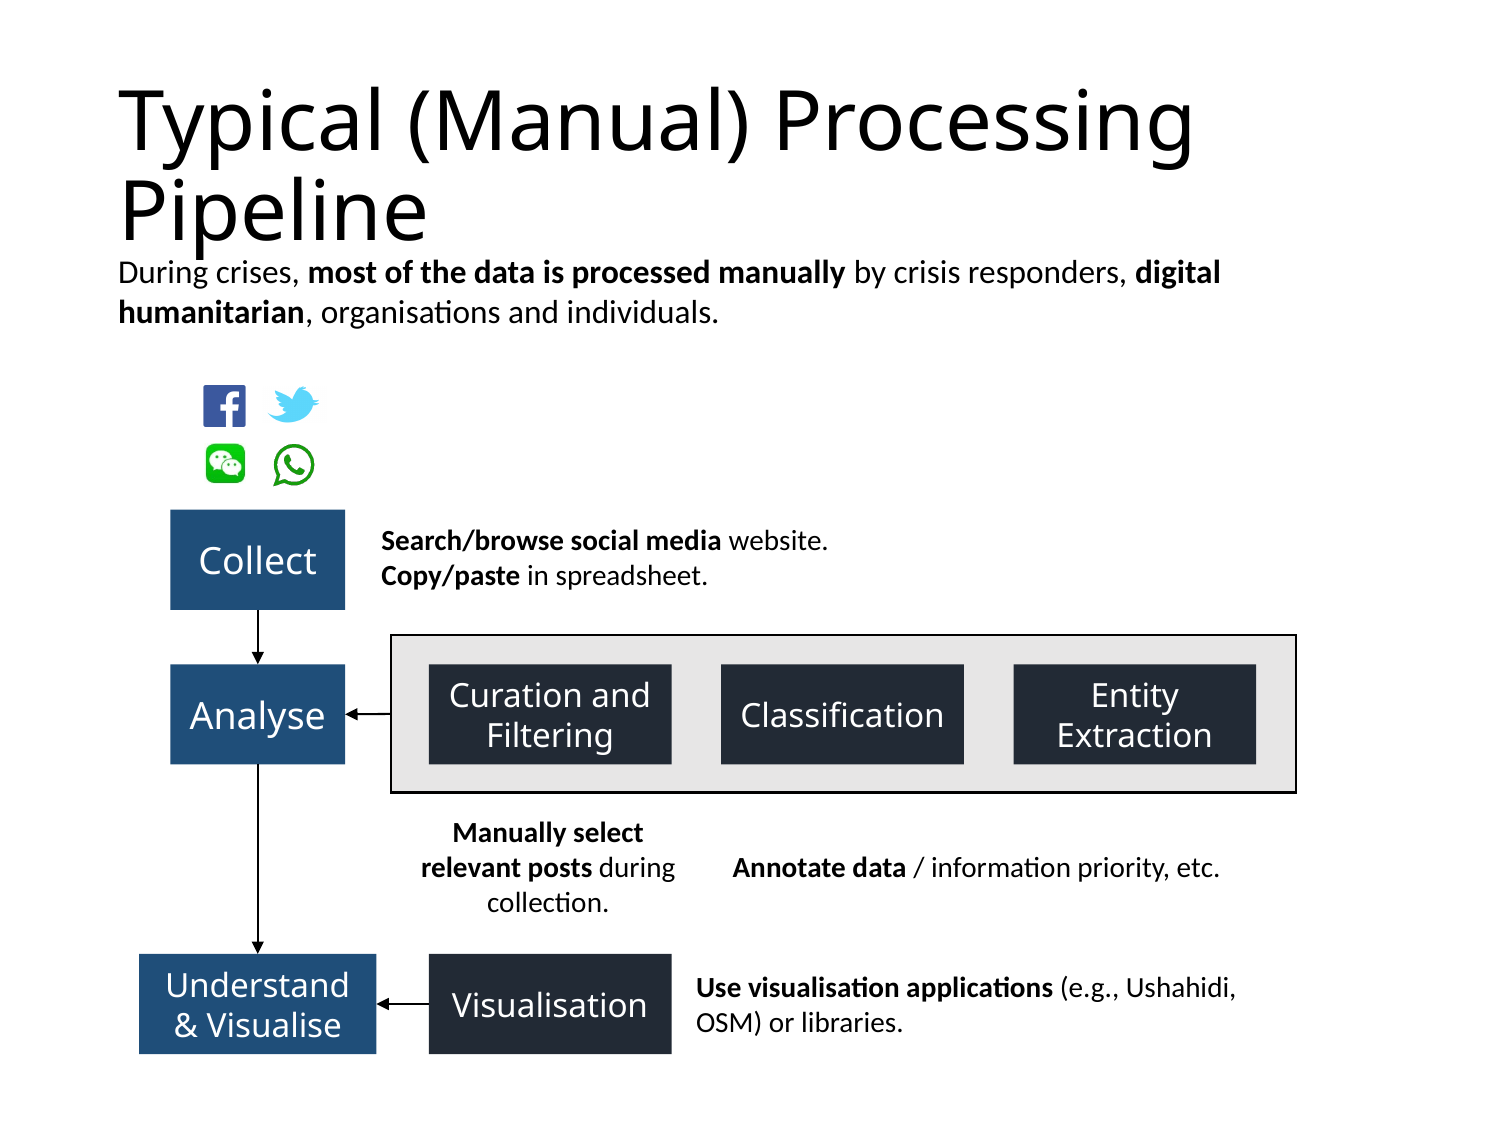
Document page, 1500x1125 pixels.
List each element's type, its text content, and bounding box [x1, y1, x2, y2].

text_box During crises, most of the data is processed manually by crisis responders, digital humanitarian, organisations and individuals. [103, 243, 1359, 341]
text_box Curation and Filtering [428, 664, 672, 765]
text_box Entity Extraction [1013, 664, 1257, 765]
picture [204, 443, 246, 484]
picture [272, 443, 315, 487]
text_box Manually select relevant posts during collection. [402, 814, 694, 917]
text_box Classification [721, 664, 964, 765]
text_box Analyse [170, 664, 346, 765]
text_box Use visualisation applications (e.g., Ushahidi, OSM) or libraries. [681, 952, 1257, 1055]
text_box Search/browse social media website. Copy/paste in spreadsheet. [366, 505, 856, 608]
title Typical (Manual) Processing Pipeline [103, 59, 1397, 278]
text_box Understand & Visualise [139, 953, 377, 1055]
text_box [390, 634, 1297, 794]
text_box Annotate data / information priority, etc. [696, 814, 1257, 917]
picture [187, 385, 327, 427]
text_box Visualisation [428, 953, 672, 1055]
text_box Collect [170, 509, 346, 610]
